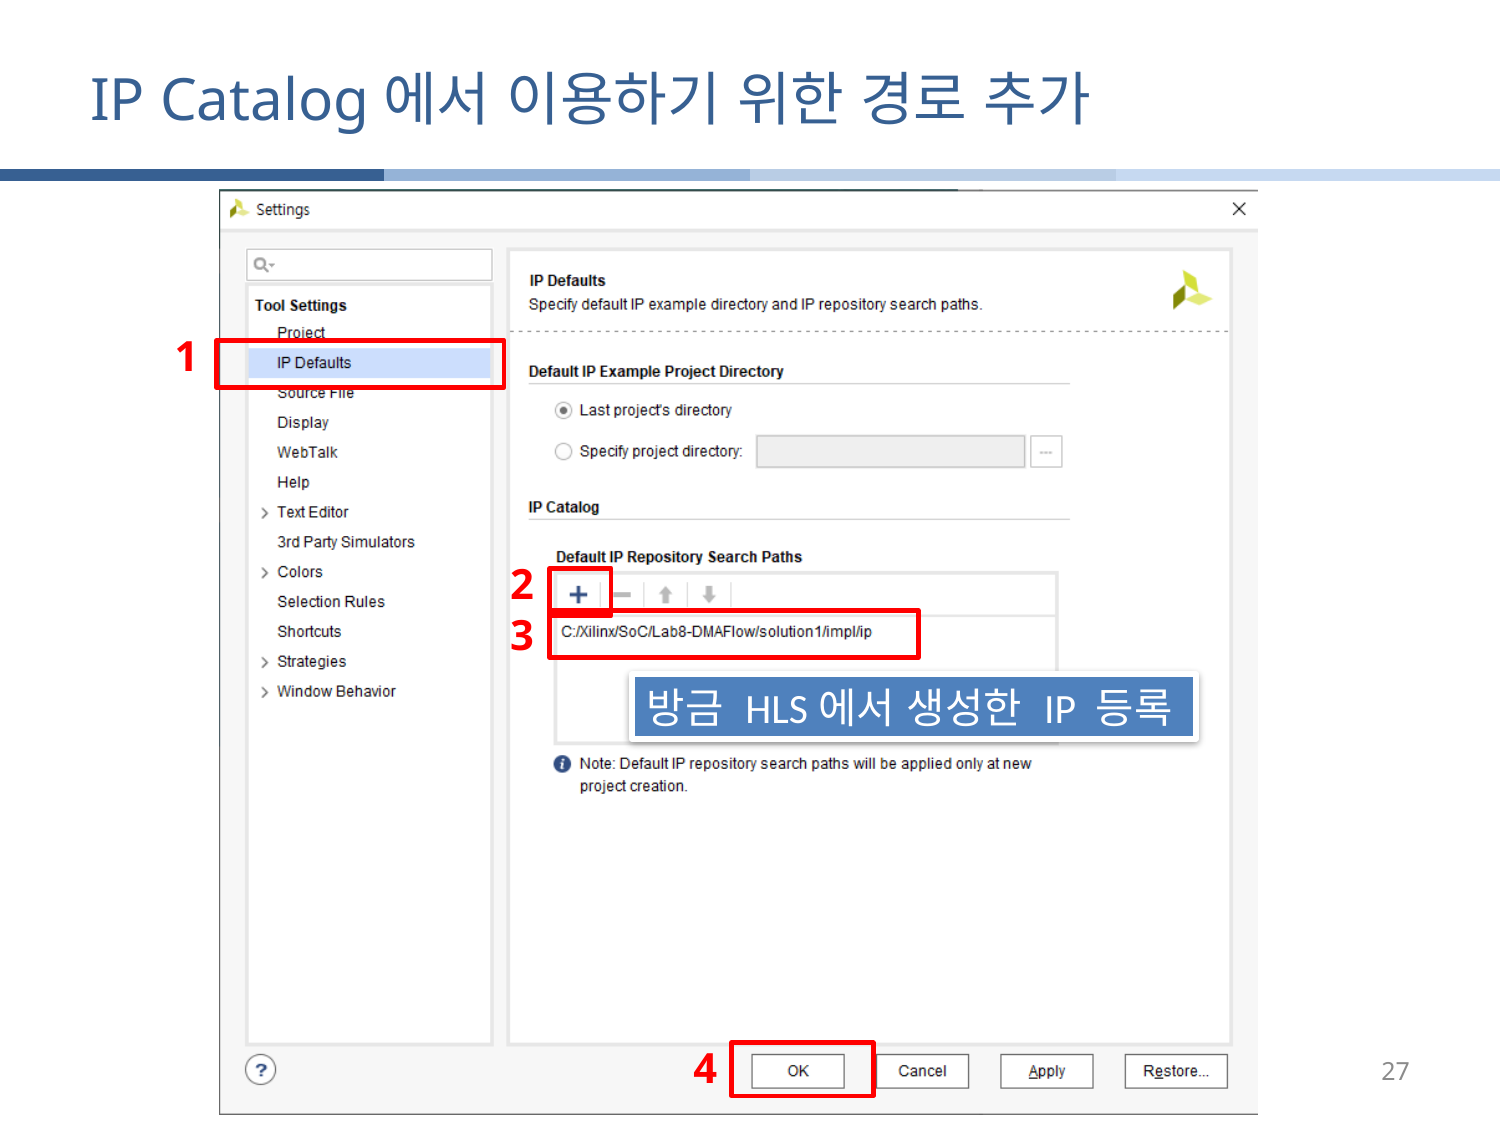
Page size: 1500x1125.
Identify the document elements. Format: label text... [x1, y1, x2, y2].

picture [219, 189, 1259, 1115]
text_box 1 [159, 321, 214, 387]
title IP Catalog에서 이용하기 위한 경로 추가 [75, 24, 1425, 170]
slide_number 27 [1263, 1042, 1425, 1103]
